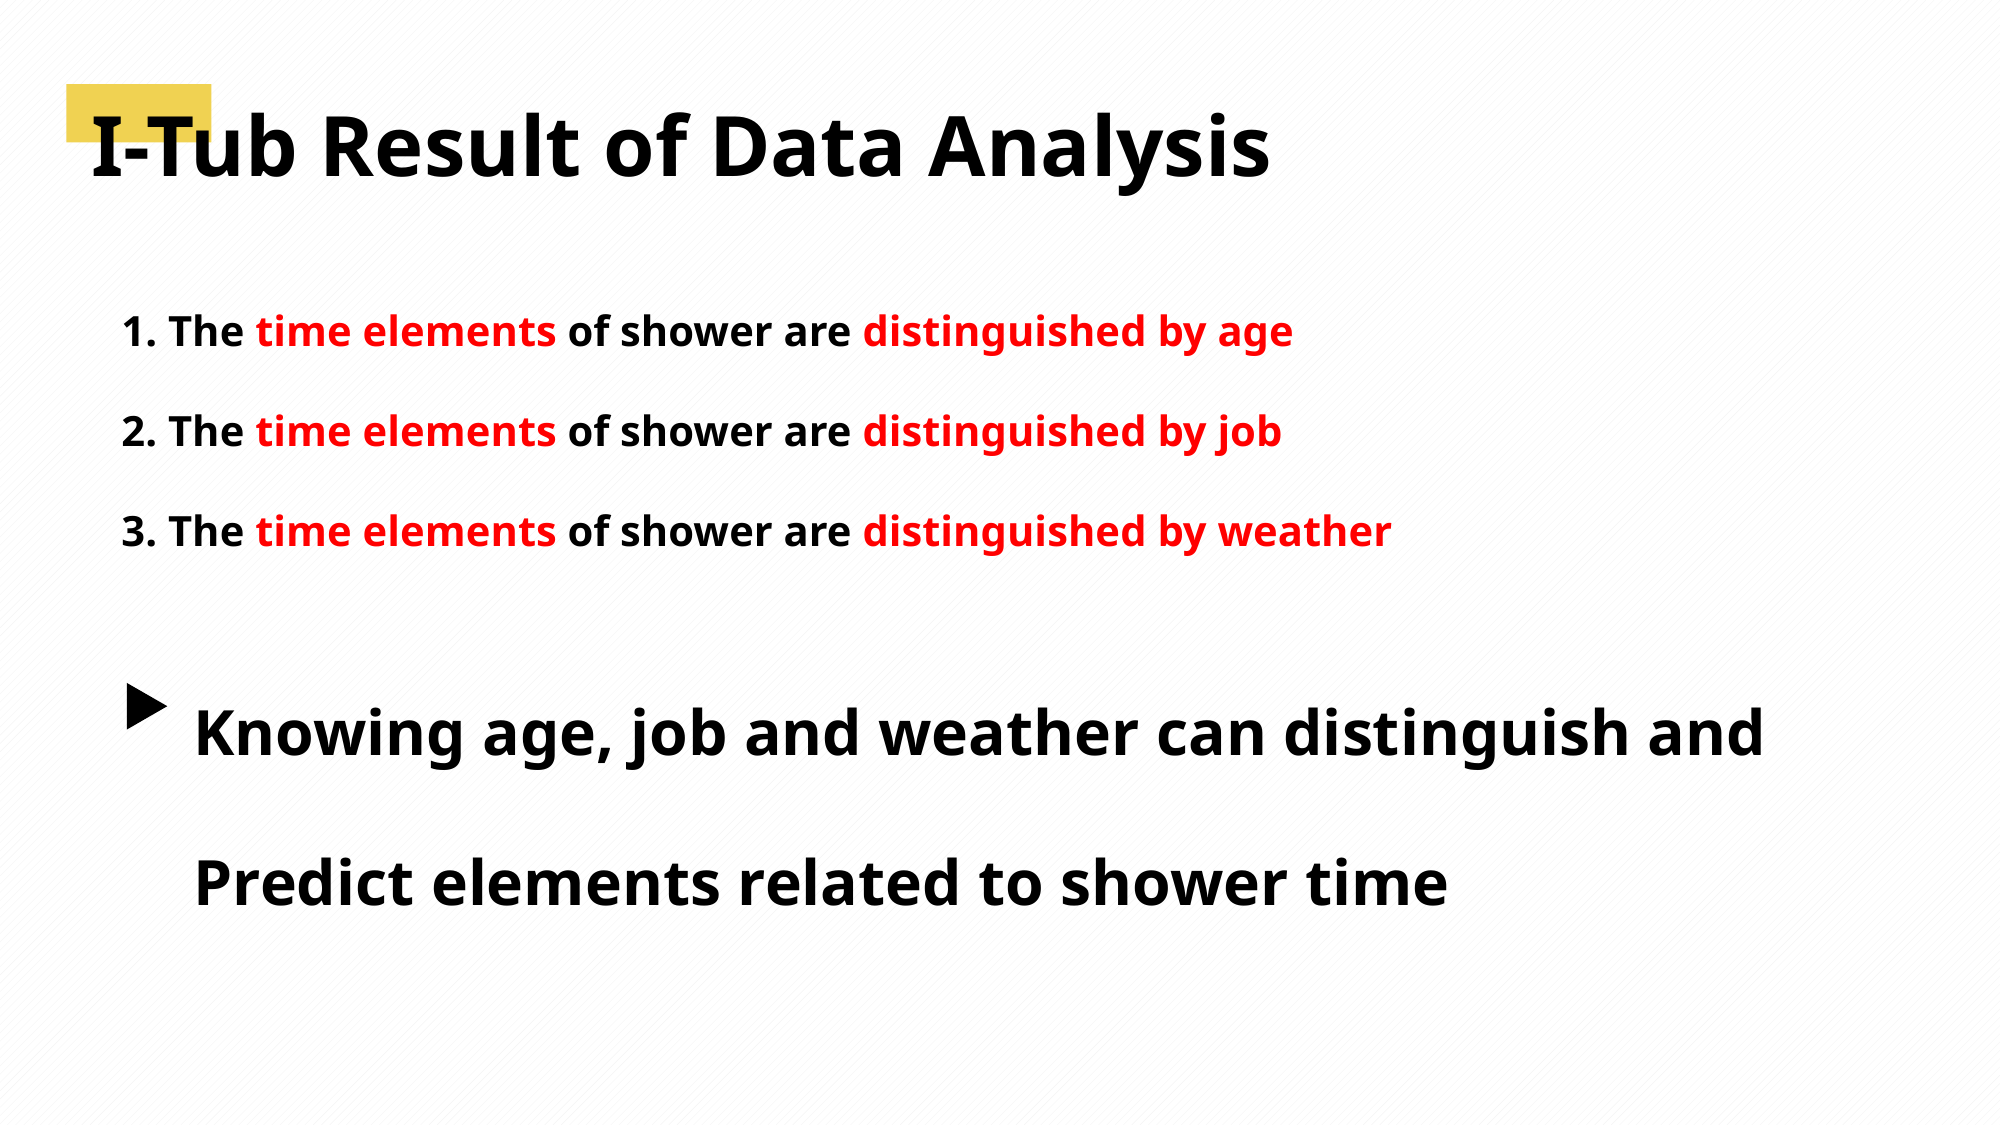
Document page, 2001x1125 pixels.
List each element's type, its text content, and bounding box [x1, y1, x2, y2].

text_box 1. The time elements of shower are distinguished by age 2. The time elements of shower are distinguished by job 3. The time elements of shower are distinguished by weather [106, 247, 1512, 563]
text_box Knowing age, job and weather can distinguish and Predict elements related to shower time [178, 610, 1866, 926]
text_box [125, 681, 170, 732]
text_box I-Tub Result of Data Analysis [76, 85, 1548, 201]
text_box [65, 83, 213, 143]
